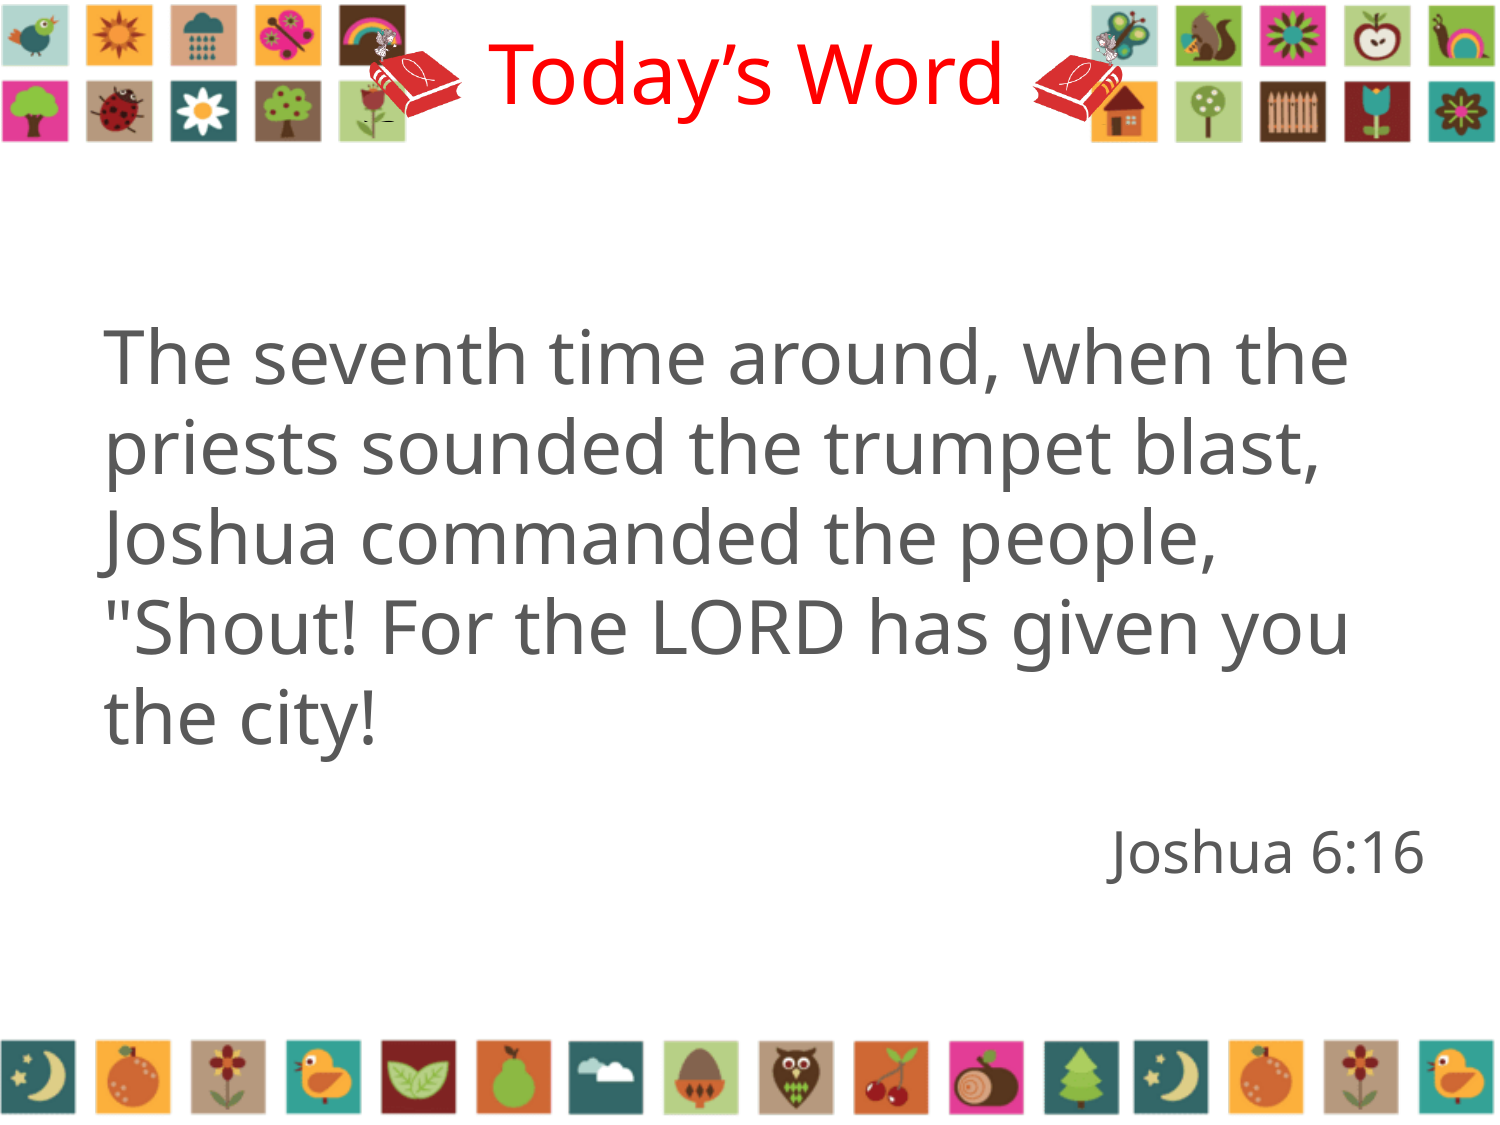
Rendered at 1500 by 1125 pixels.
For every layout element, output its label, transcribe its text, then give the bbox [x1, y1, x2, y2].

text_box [0, 1028, 1500, 1118]
text_box The seventh time around, when the priests sounded the trumpet blast, Joshua commanded the people, "Shout! For the LORD has given you the city! [88, 302, 1436, 768]
text_box Today’s Word [492, 13, 1078, 129]
text_box Joshua 6:16 [808, 807, 1441, 893]
picture [0, 3, 494, 150]
picture [1000, 3, 1500, 150]
